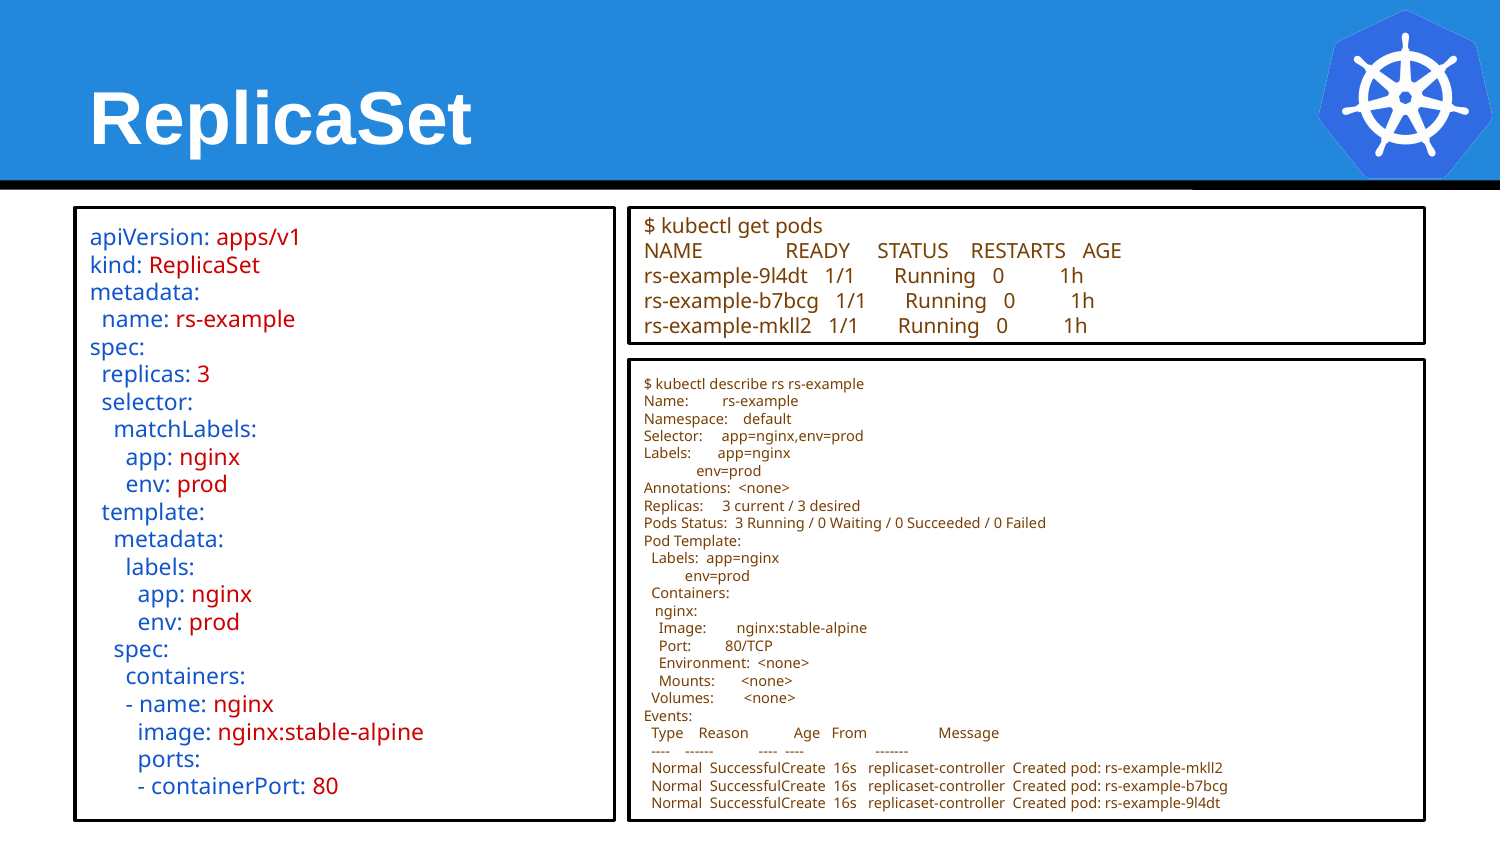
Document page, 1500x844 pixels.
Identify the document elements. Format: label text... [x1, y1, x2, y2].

picture [1318, 7, 1493, 182]
text_box ReplicaSet [74, 33, 1425, 175]
text_box $ kubectl describe rs rs-example Name: rs-example Namespace: default Selector: app=nginx,env=prod Labels: app=nginx env=prod Annotations: <none> Replicas: 3 current / 3 desired Pods Status: 3 Running / 0 Waiting / 0 Succeeded / 0 Failed Pod Template: Labels: app=nginx env=prod Containers: nginx: Image: nginx:stable-alpine Port: 80/TCP Environment: <none> Mounts: <none> Volumes: <none> Events: Type Reason Age From Message ---- ------ ---- ---- ------- Normal SuccessfulCreate 16s replicaset-controller Created pod: rs-example-mkll2 Normal SuccessfulCreate 16s replicaset-controller Created pod: rs-example-b7bcg Normal SuccessfulCreate 16s replicaset-controller Created pod: rs-example-9l4dt [628, 359, 1425, 821]
text_box $ kubectl get pods NAME READY STATUS RESTARTS AGE rs-example-9l4dt 1/1 Running 0 1h rs-example-b7bcg 1/1 Running 0 1h rs-example-mkll2 1/1 Running 0 1h [628, 207, 1425, 344]
text_box apiVersion: apps/v1 kind: ReplicaSet metadata: name: rs-example spec: replicas: 3 selector: matchLabels: app: nginx env: prod template: metadata: labels: app: nginx env: prod spec: containers: - name: nginx image: nginx:stable-alpine ports: - containerPort: 80 [74, 207, 615, 821]
